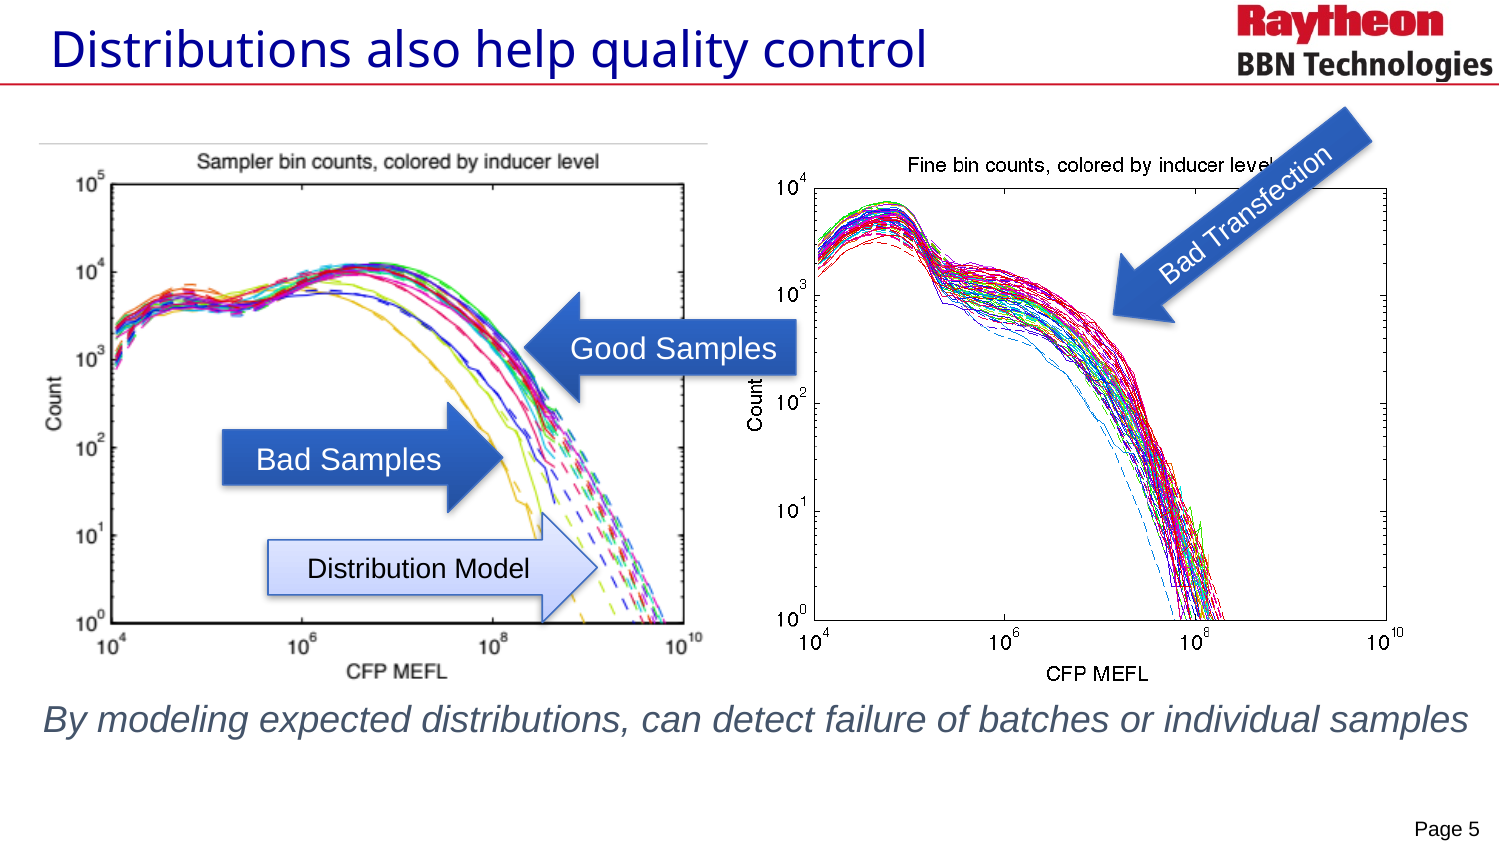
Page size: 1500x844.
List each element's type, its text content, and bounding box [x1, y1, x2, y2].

picture [1233, 1, 1495, 82]
title Distributions also help quality control [50, 12, 1203, 85]
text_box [38, 138, 1455, 688]
list By modeling expected distributions, can detect failure of batches or individual samples [36, 694, 1477, 787]
